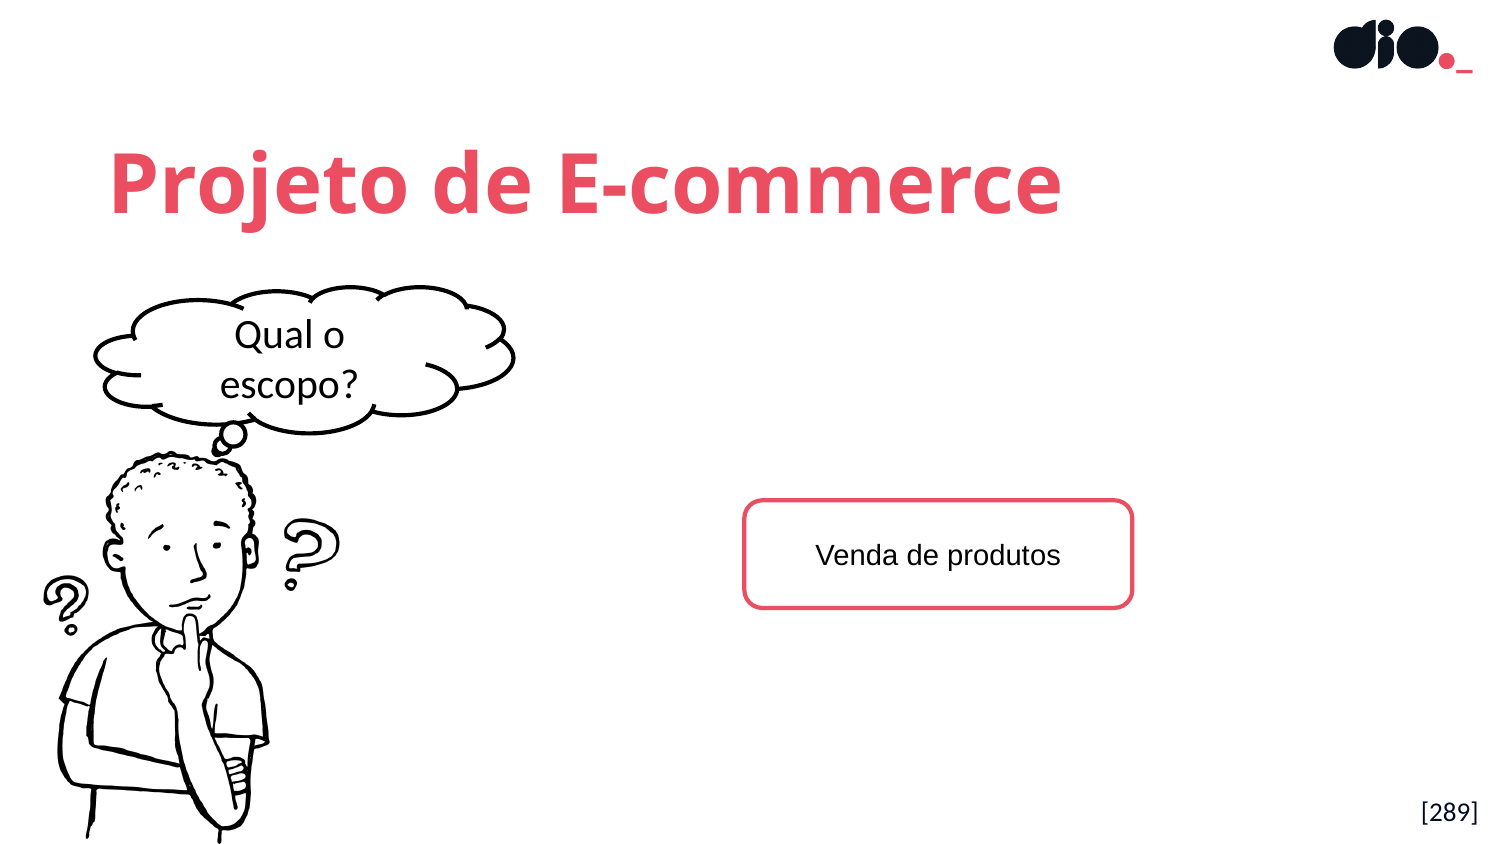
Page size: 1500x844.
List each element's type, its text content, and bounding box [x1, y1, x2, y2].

text_box Venda de produtos [742, 498, 1135, 611]
picture [0, 449, 390, 844]
text_box Qual o escopo? [93, 285, 516, 448]
picture [1333, 19, 1473, 74]
slide_number [289] [1403, 779, 1494, 844]
text_box Projeto de E-commerce [92, 104, 1408, 243]
